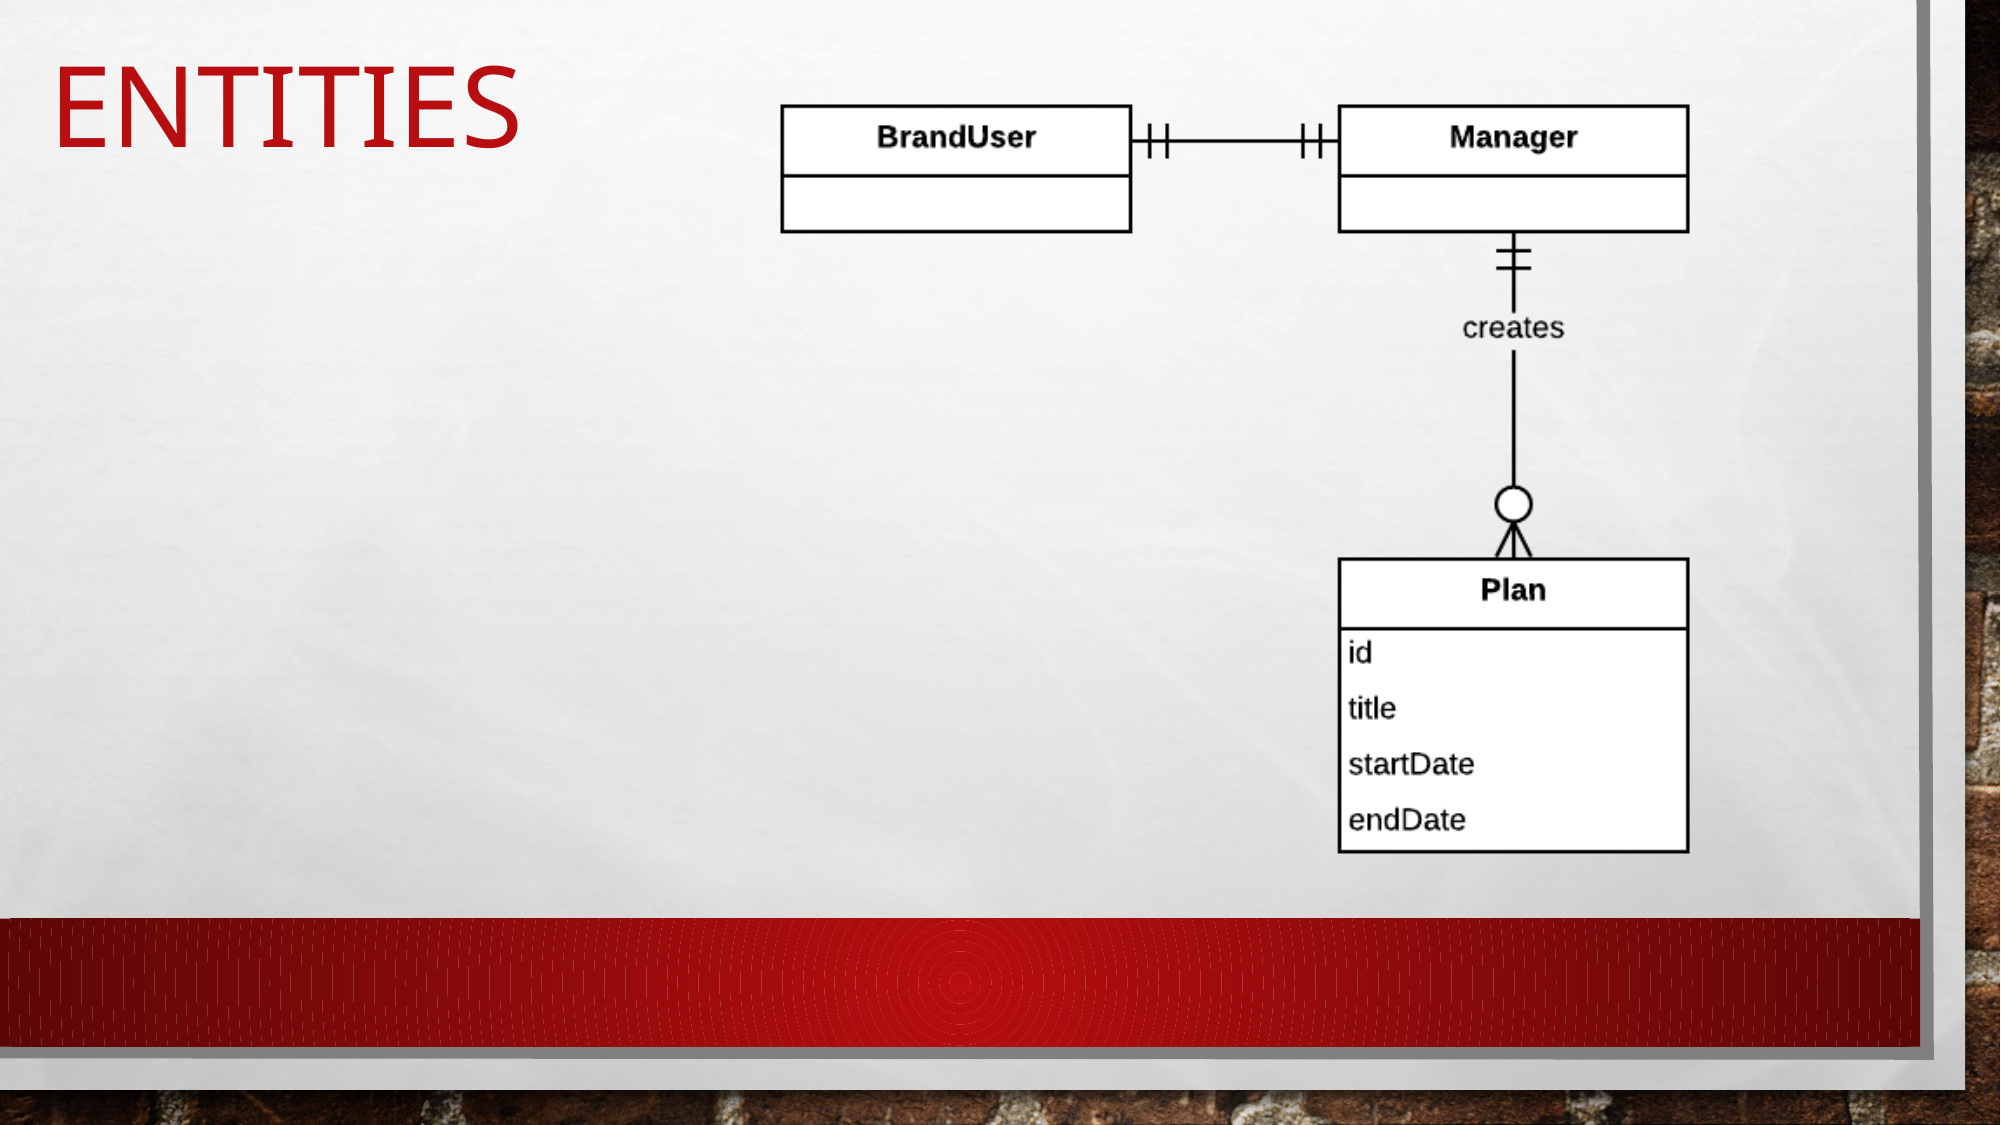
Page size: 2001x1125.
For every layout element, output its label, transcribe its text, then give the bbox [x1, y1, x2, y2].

title ENTITIes [34, 16, 1740, 206]
picture [0, 0, 2000, 1125]
picture [710, 56, 1767, 916]
